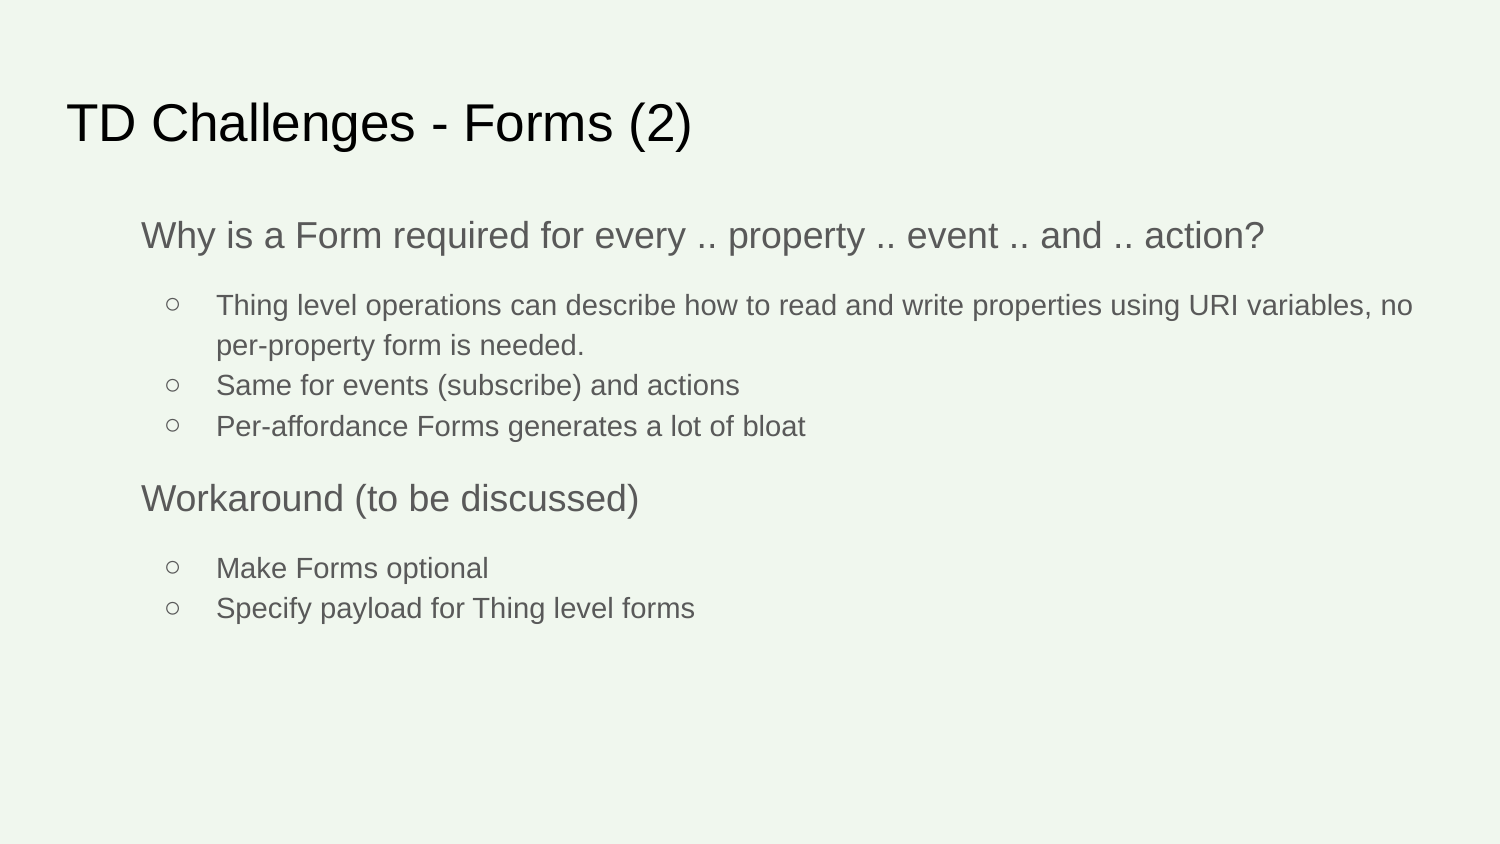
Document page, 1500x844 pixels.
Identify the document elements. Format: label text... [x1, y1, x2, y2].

list Why is a Form required for every .. property .. event .. and .. action? Thing level operations can describe how to read and write properties using URI variables, no per-property form is needed. Same for events (subscribe) and actions Per-affordance Forms generates a lot of bloat Workaround (to be discussed) Make Forms optional Specify payload for Thing level forms [51, 189, 1449, 750]
title TD Challenges - Forms (2) [51, 72, 1449, 167]
